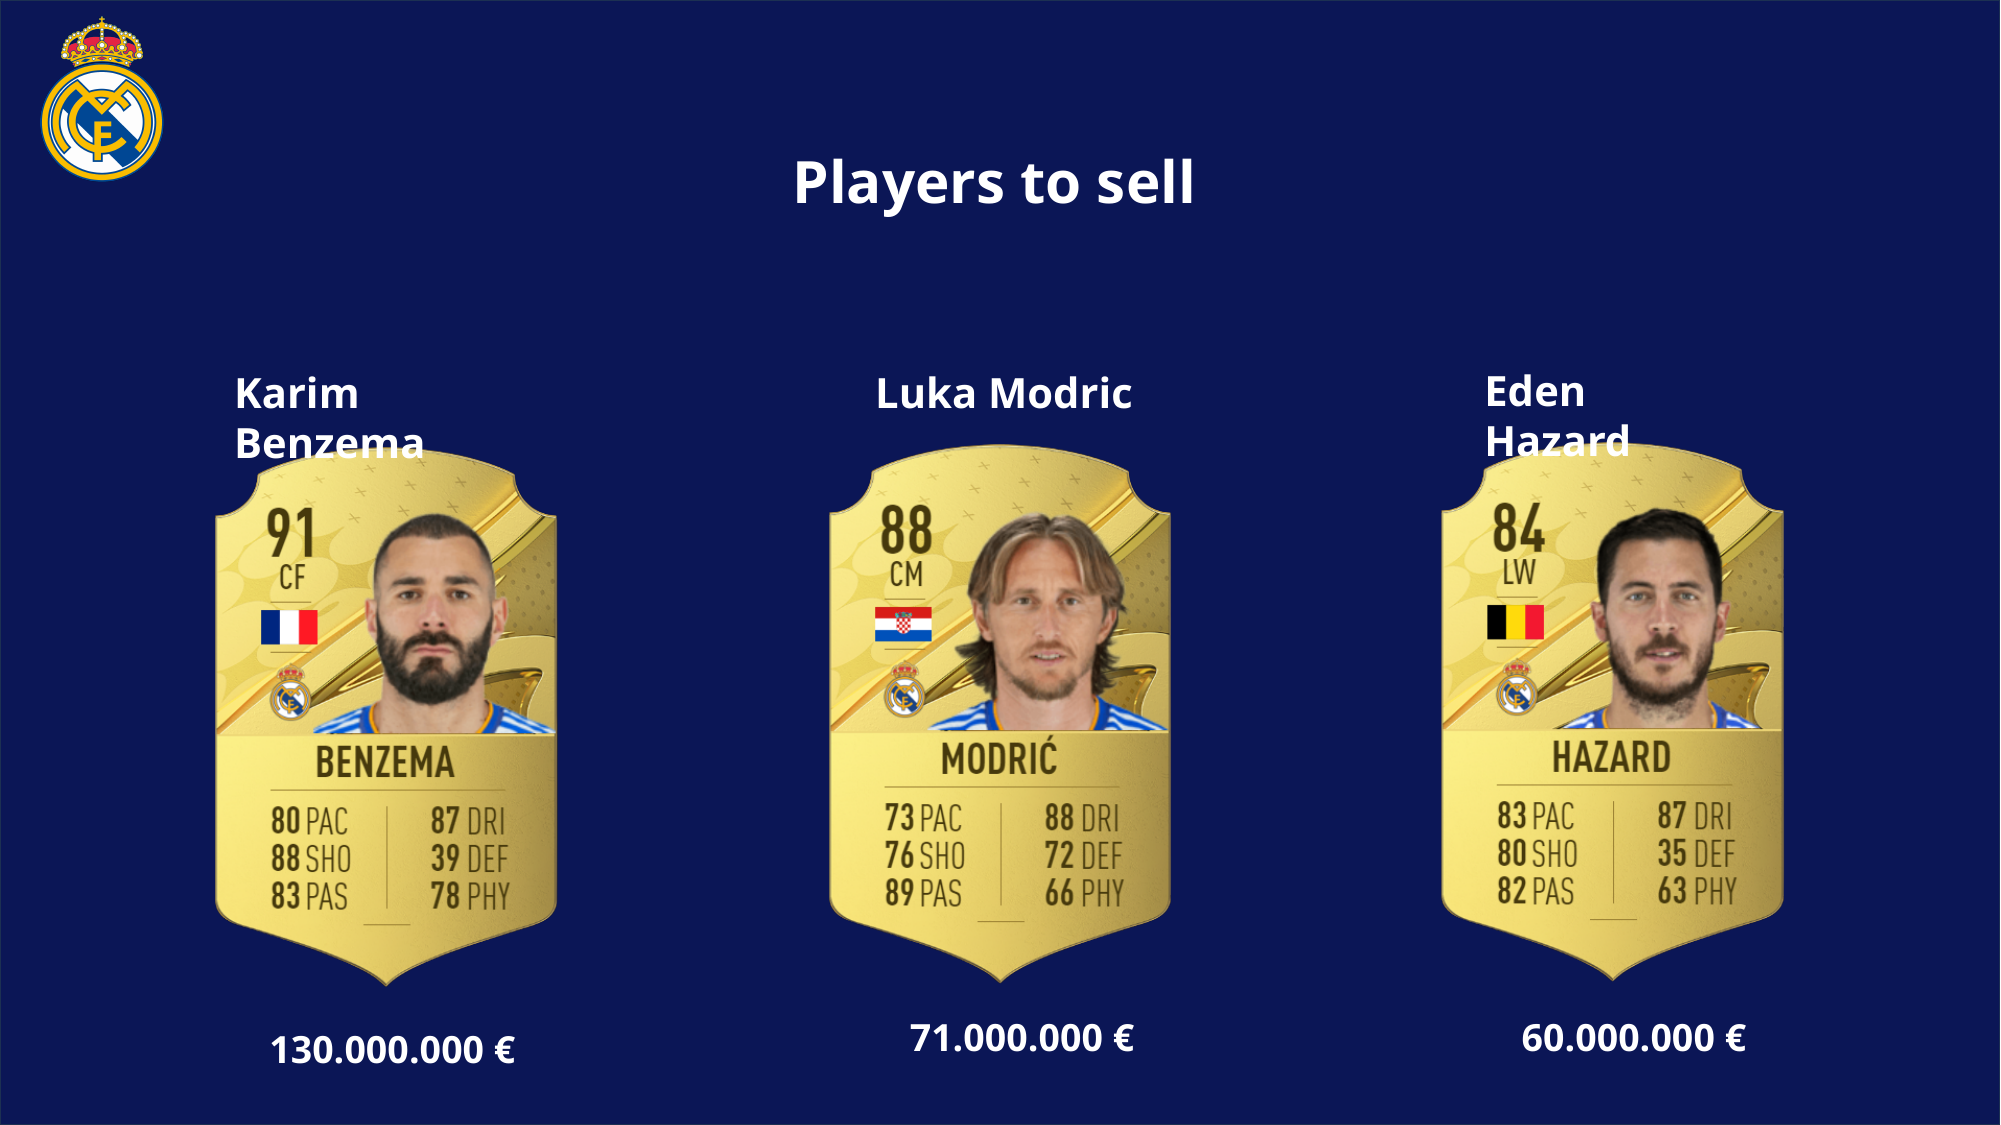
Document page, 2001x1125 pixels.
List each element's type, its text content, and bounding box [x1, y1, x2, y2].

text_box 60.000.000 € [1506, 1006, 1808, 1067]
picture [40, 16, 164, 182]
text_box Karim Benzema [219, 359, 565, 442]
picture [1434, 438, 1790, 989]
text_box 130.000.000 € [254, 1018, 555, 1079]
picture [210, 443, 566, 989]
text_box Players to sell [777, 138, 1221, 224]
text_box Eden Hazard [1469, 357, 1755, 436]
text_box [0, 0, 2000, 1125]
text_box 71.000.000 € [894, 1006, 1196, 1067]
picture [823, 439, 1177, 990]
text_box Luka Modric [860, 359, 1161, 425]
